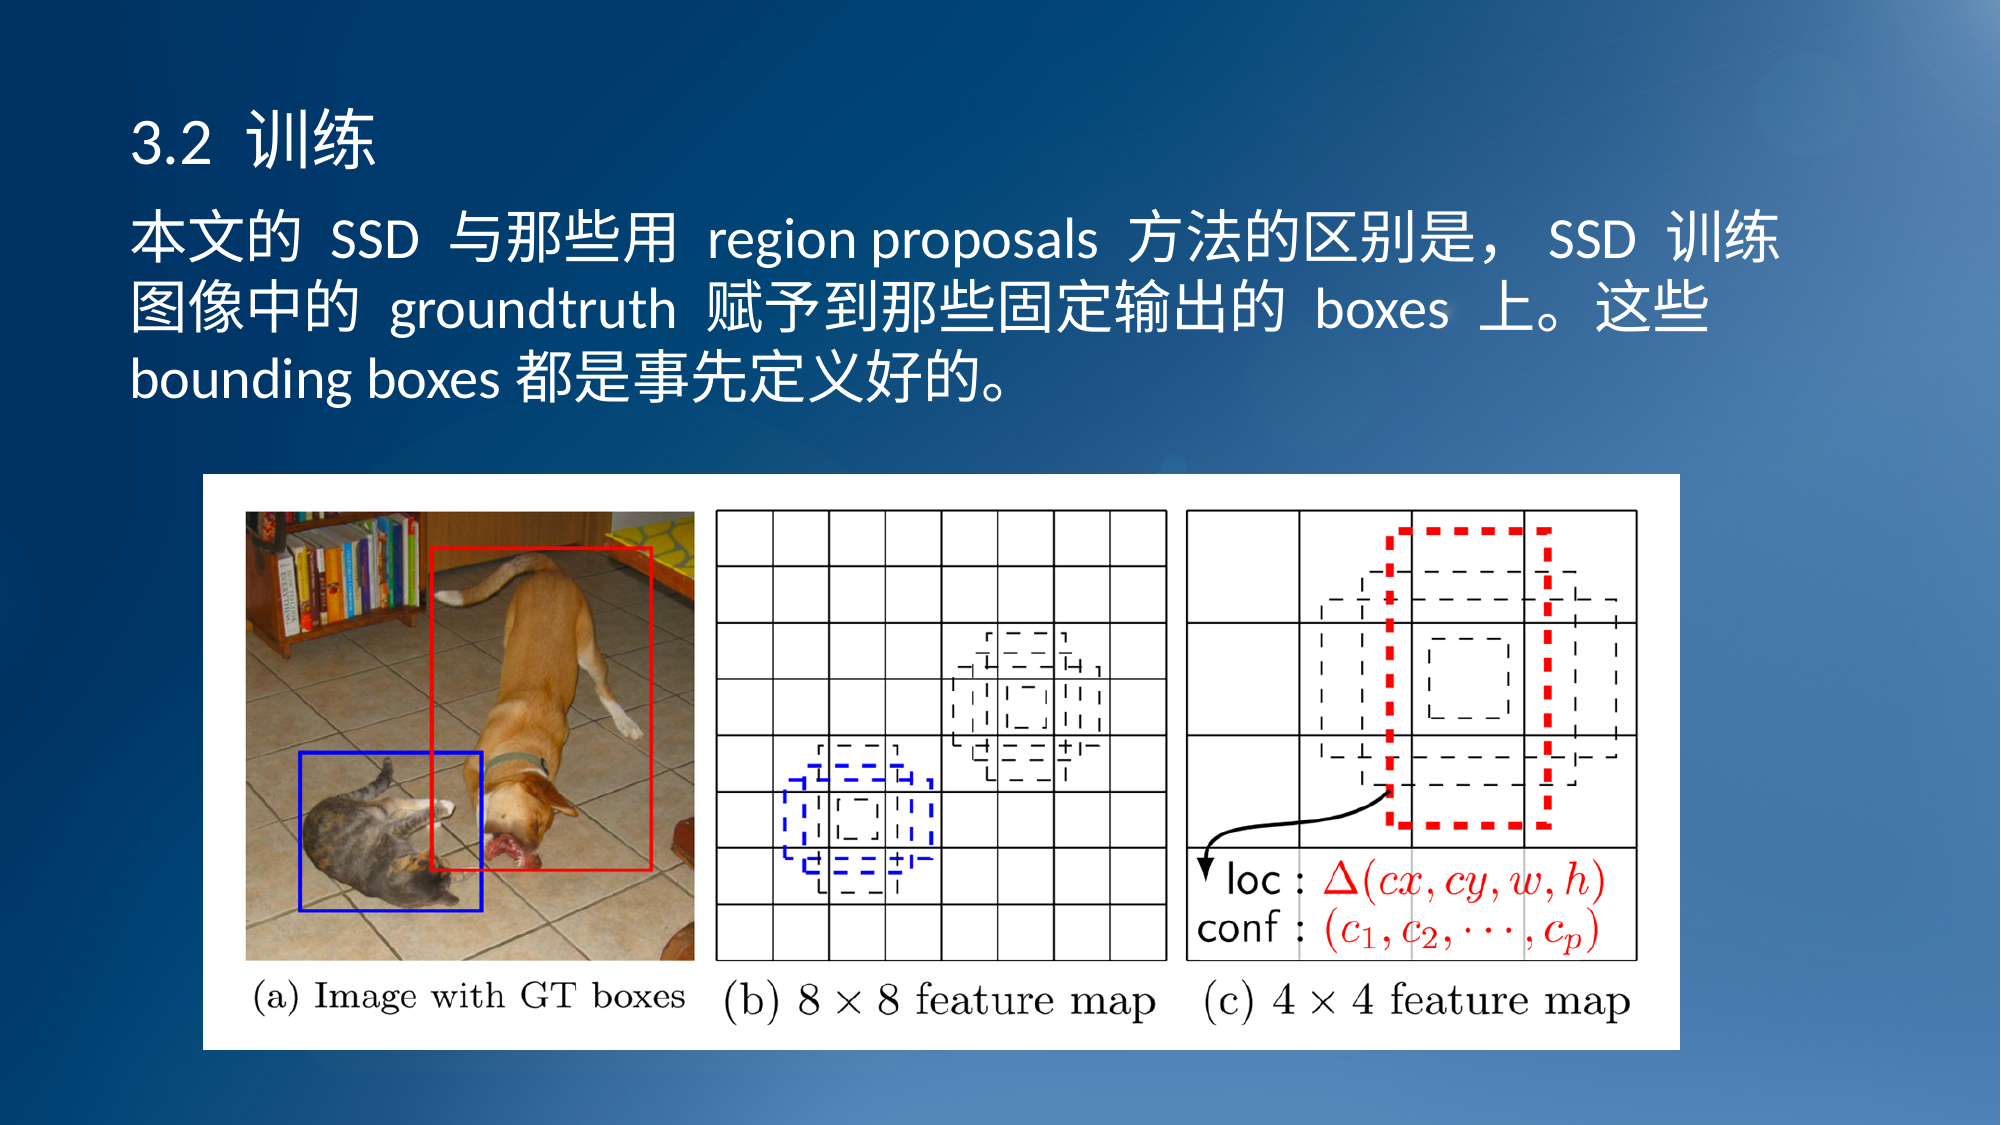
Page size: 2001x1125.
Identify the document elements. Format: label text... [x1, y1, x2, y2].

picture [0, 0, 2000, 1125]
text_box 3.2 训练 [114, 90, 550, 186]
text_box 本文的 SSD 与那些用 region proposals 方法的区别是，SSD 训练图像中的 groundtruth 赋予到那些固定输出的 boxes 上。这些 bounding boxes都是事先定义好的。 [114, 193, 1829, 418]
